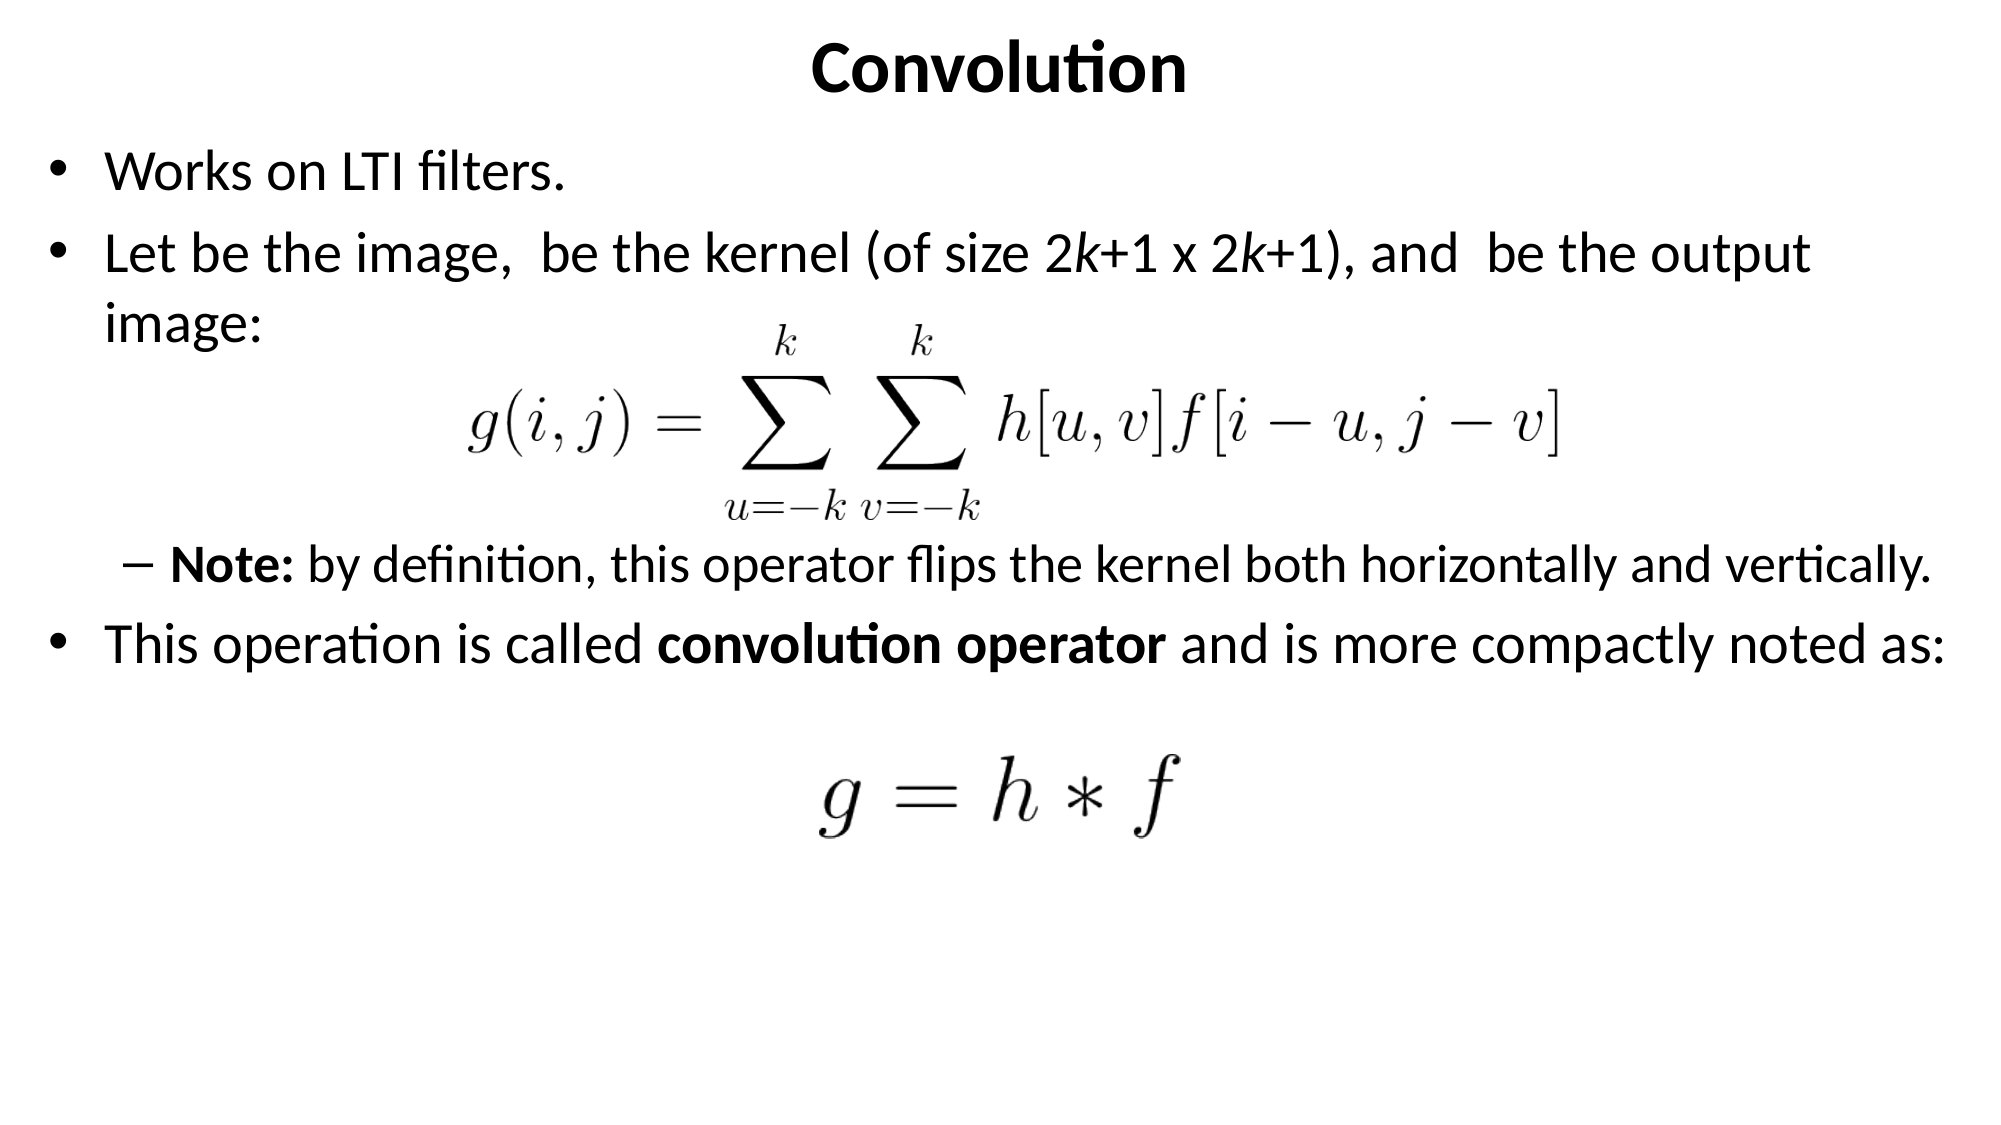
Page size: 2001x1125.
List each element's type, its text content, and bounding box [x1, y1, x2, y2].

picture [819, 754, 1181, 839]
picture [468, 324, 1558, 521]
title Convolution [33, 0, 1967, 125]
